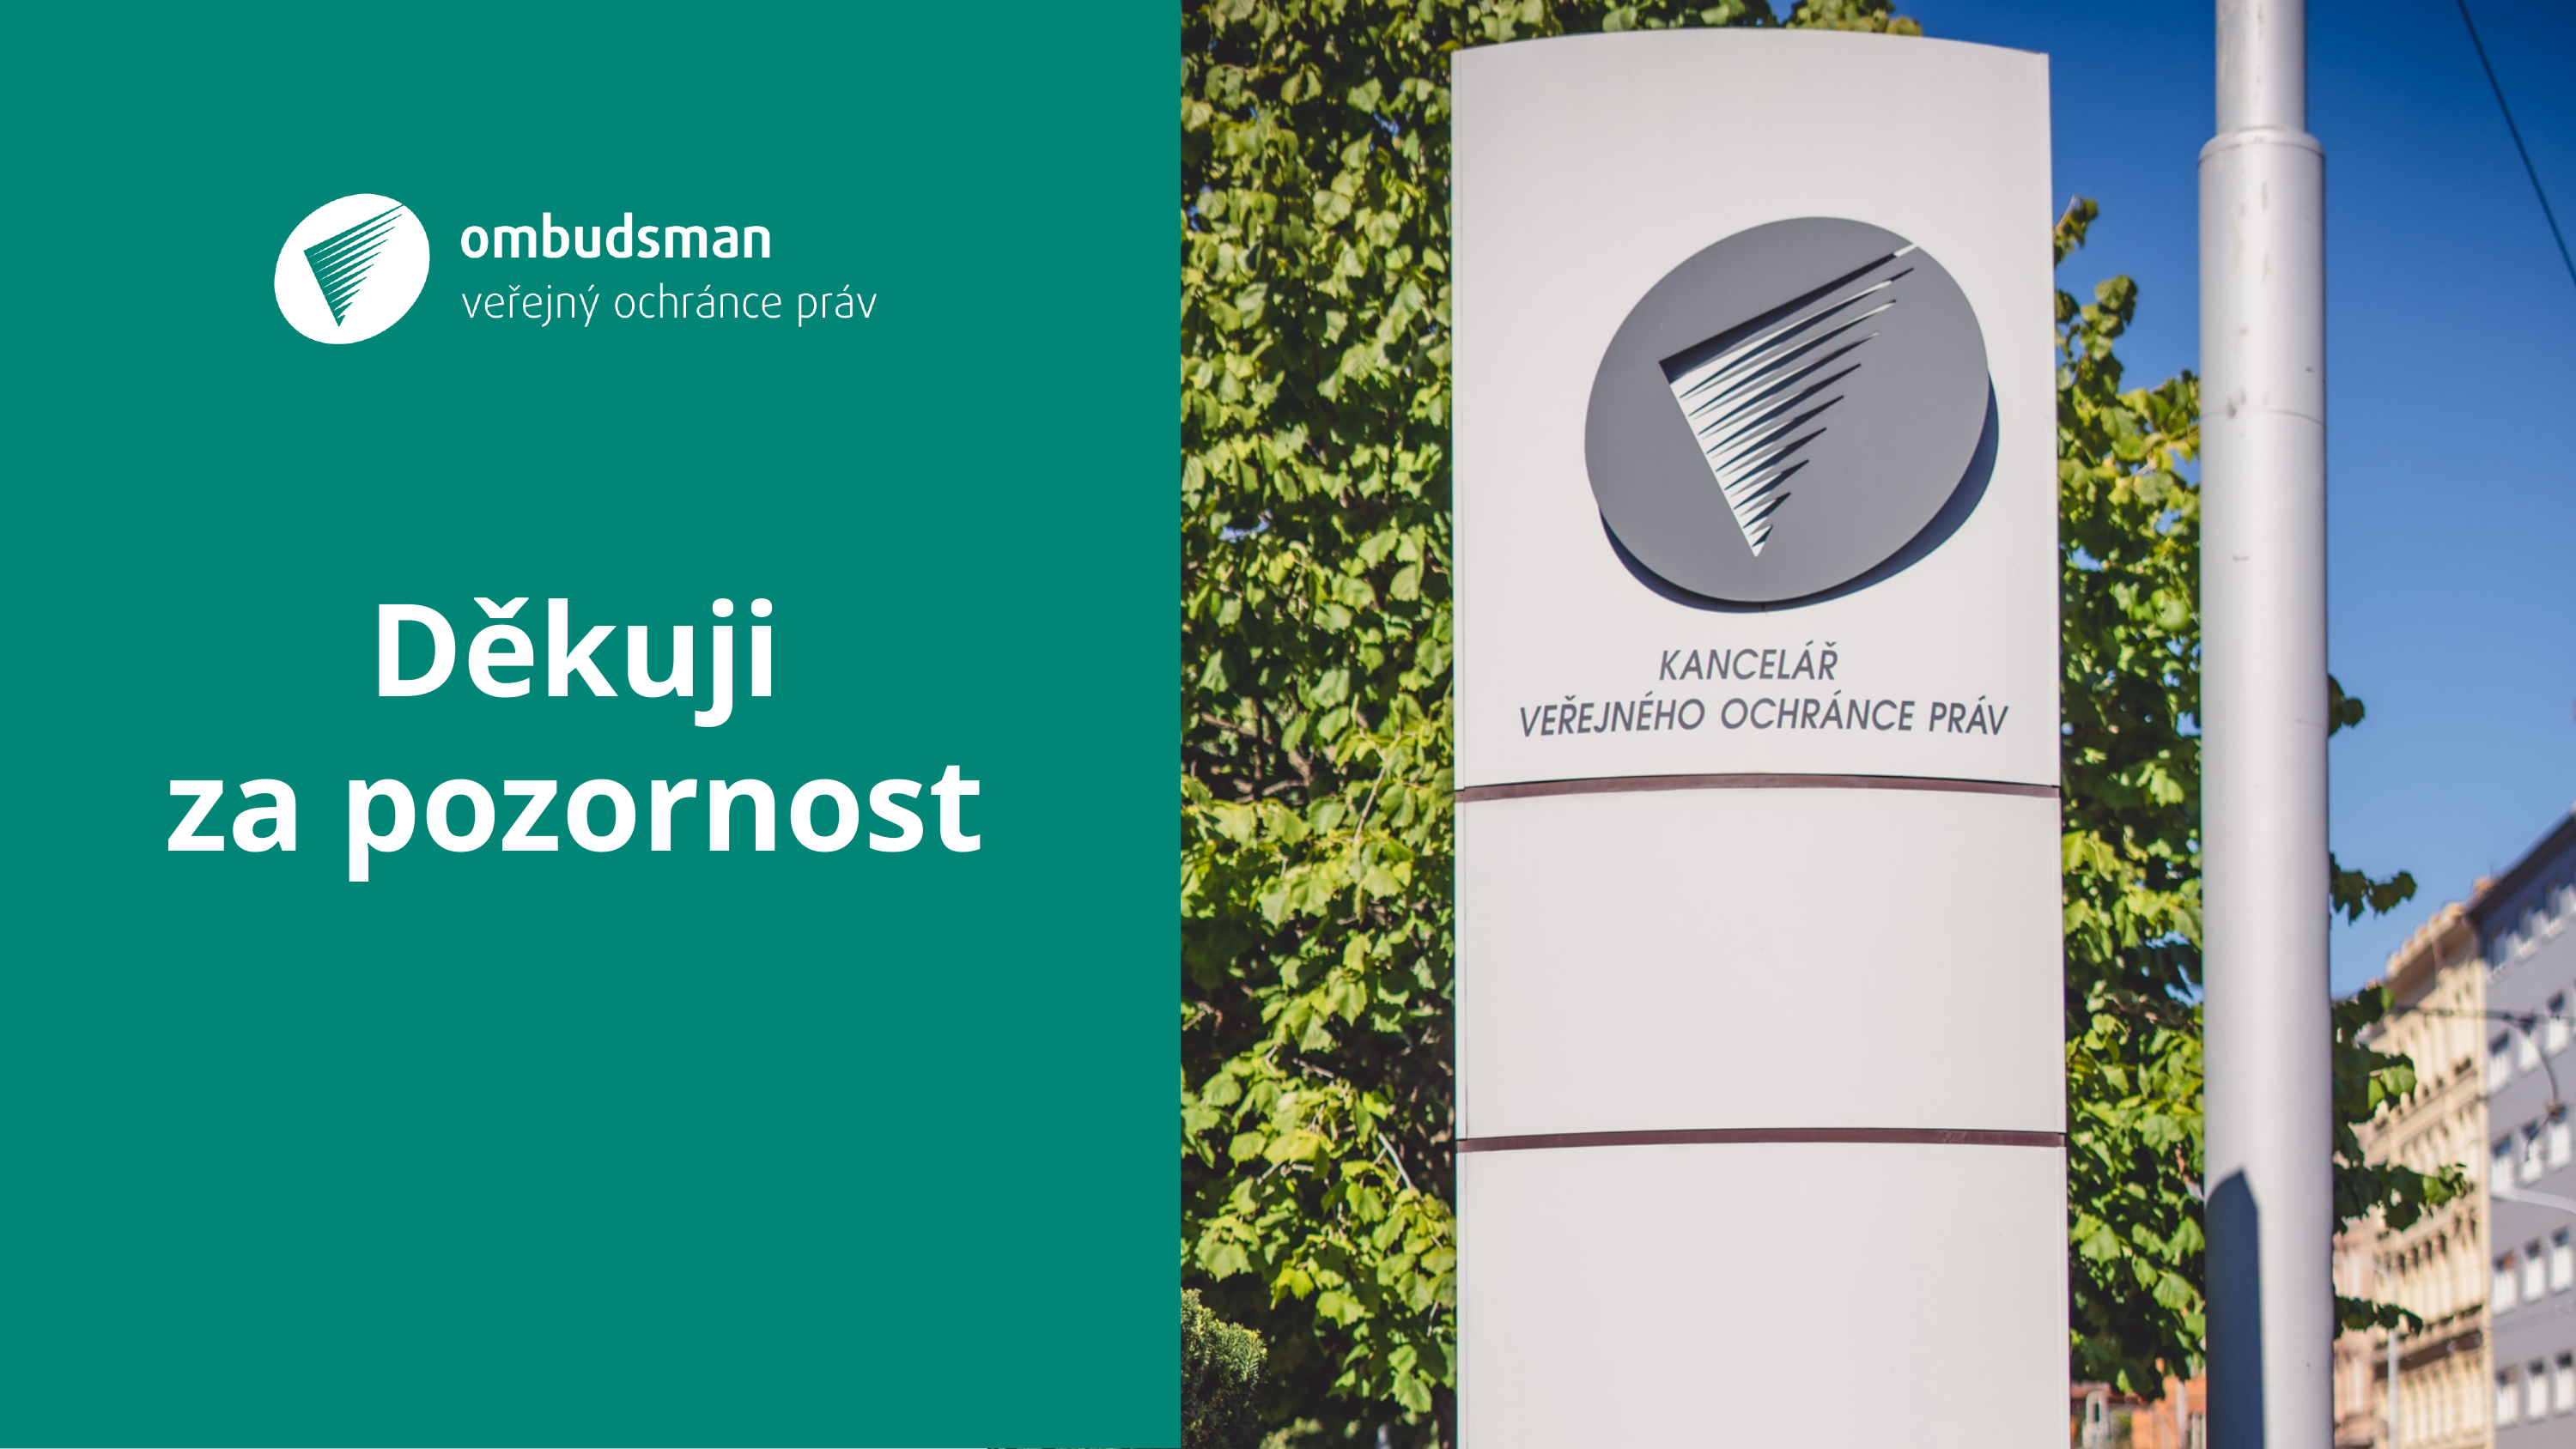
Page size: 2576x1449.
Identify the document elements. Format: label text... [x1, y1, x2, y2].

text_box [0, 0, 984, 1449]
picture [987, 0, 2576, 1449]
picture [274, 193, 877, 344]
text_box Děkuji za pozornost [139, 567, 981, 878]
